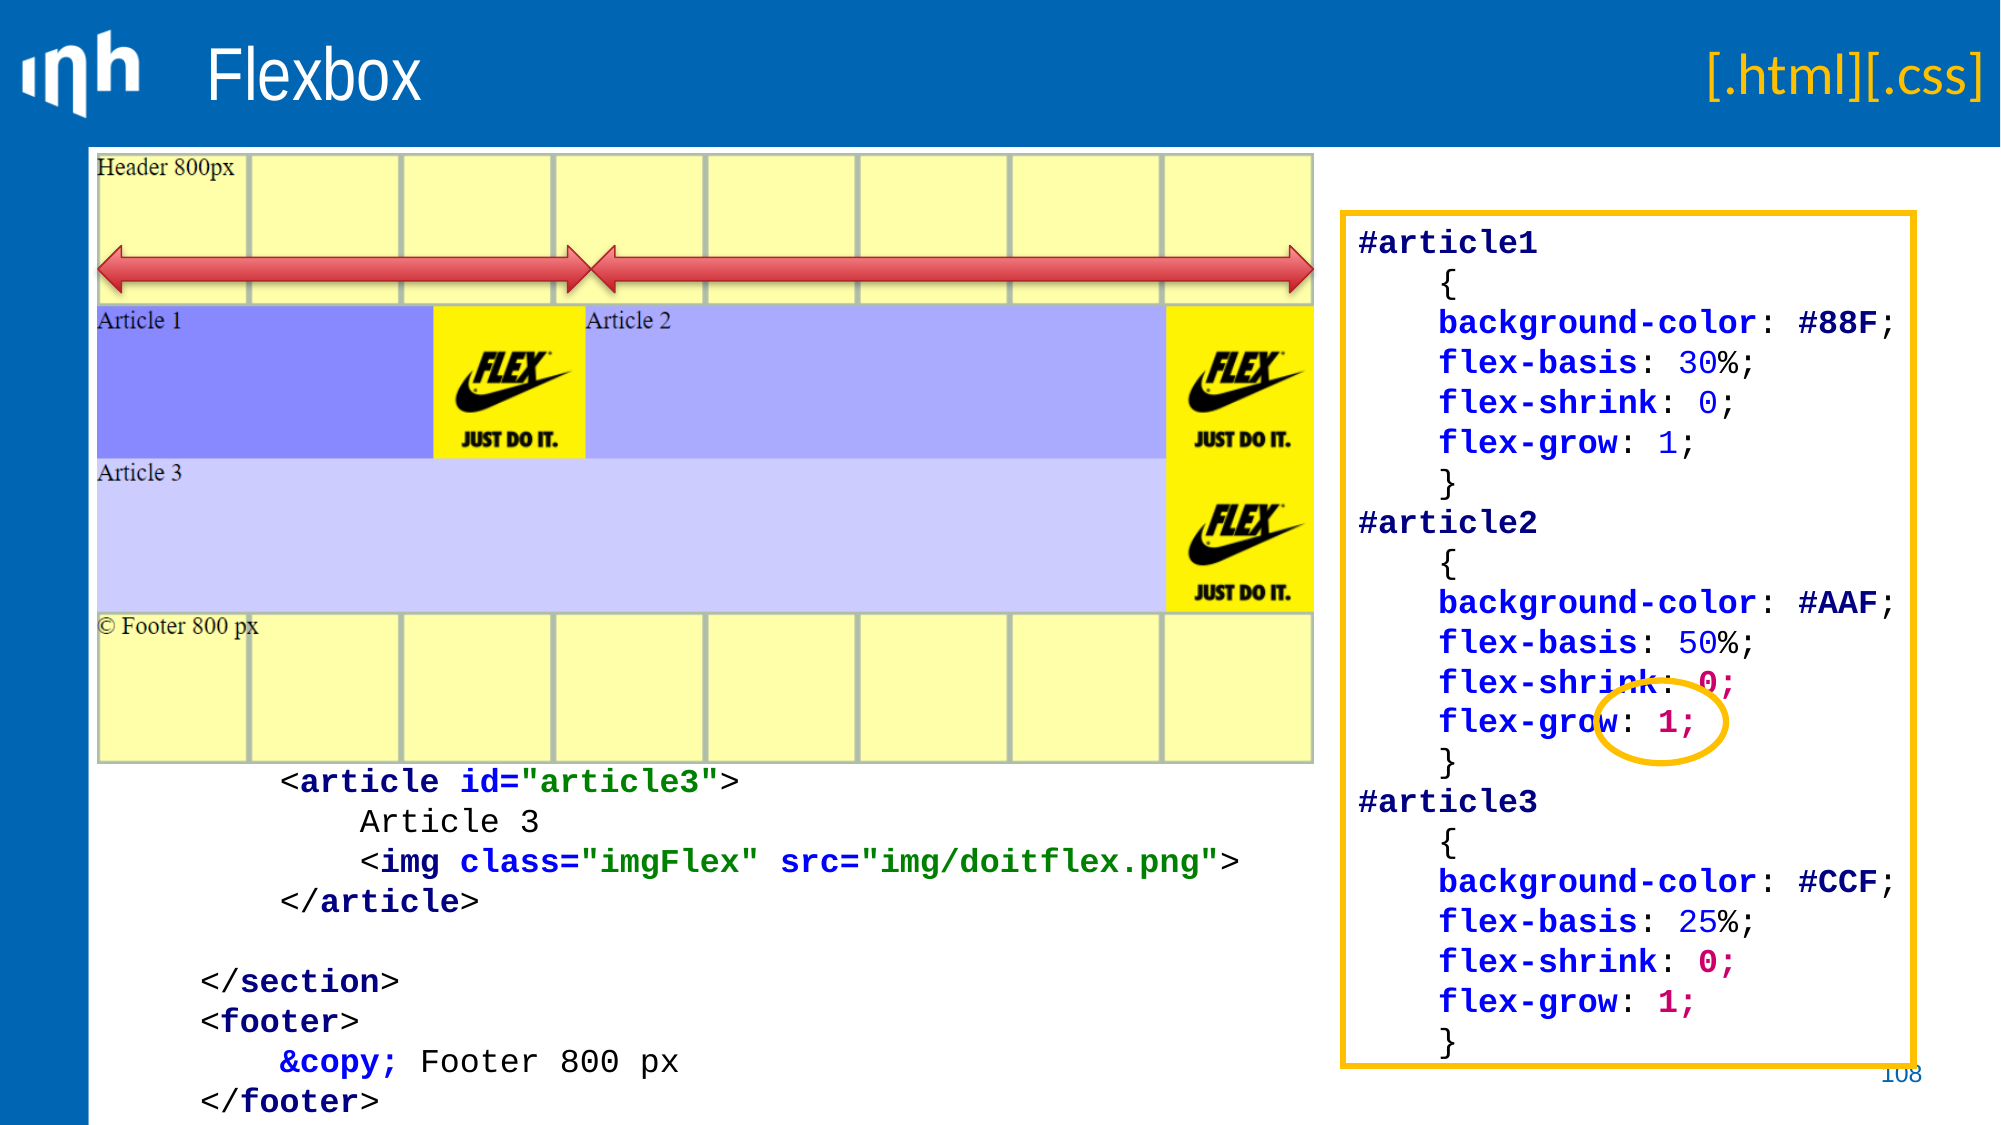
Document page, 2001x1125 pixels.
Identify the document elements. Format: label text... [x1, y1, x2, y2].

text_box 108 [1782, 1042, 1938, 1103]
picture [0, 0, 2001, 1125]
text_box Flexbox [191, 18, 1691, 125]
text_box #article1 { background-color: #88F; flex-basis: 30%; flex-shrink: 0; flex-grow: 1; } #article2 { background-color: #AAF; flex-basis: 50%; flex-shrink: 0; flex-grow: 1; } #article3 { background-color: #CCF; flex-basis: 25%; flex-shrink: 0; flex-grow: 1; } [1343, 213, 1914, 1067]
text_box [1596, 680, 1727, 764]
text_box <header> Header 800px </header> <section class="flexParent"> <article id="article1"> Article 1 <img class="imgFlex" src="img/doitflex.png"> </article> <article id="article2"> Article 2 <img class="imgFlex" src="img/doitflex.png"> </article> <article id="article3"> Article 3 <img class="imgFlex" src="img/doitflex.png"> </article> </section> <footer> &copy; Footer 800 px </footer> [184, 153, 1755, 1125]
text_box [.html][.css] [1575, 28, 2000, 114]
